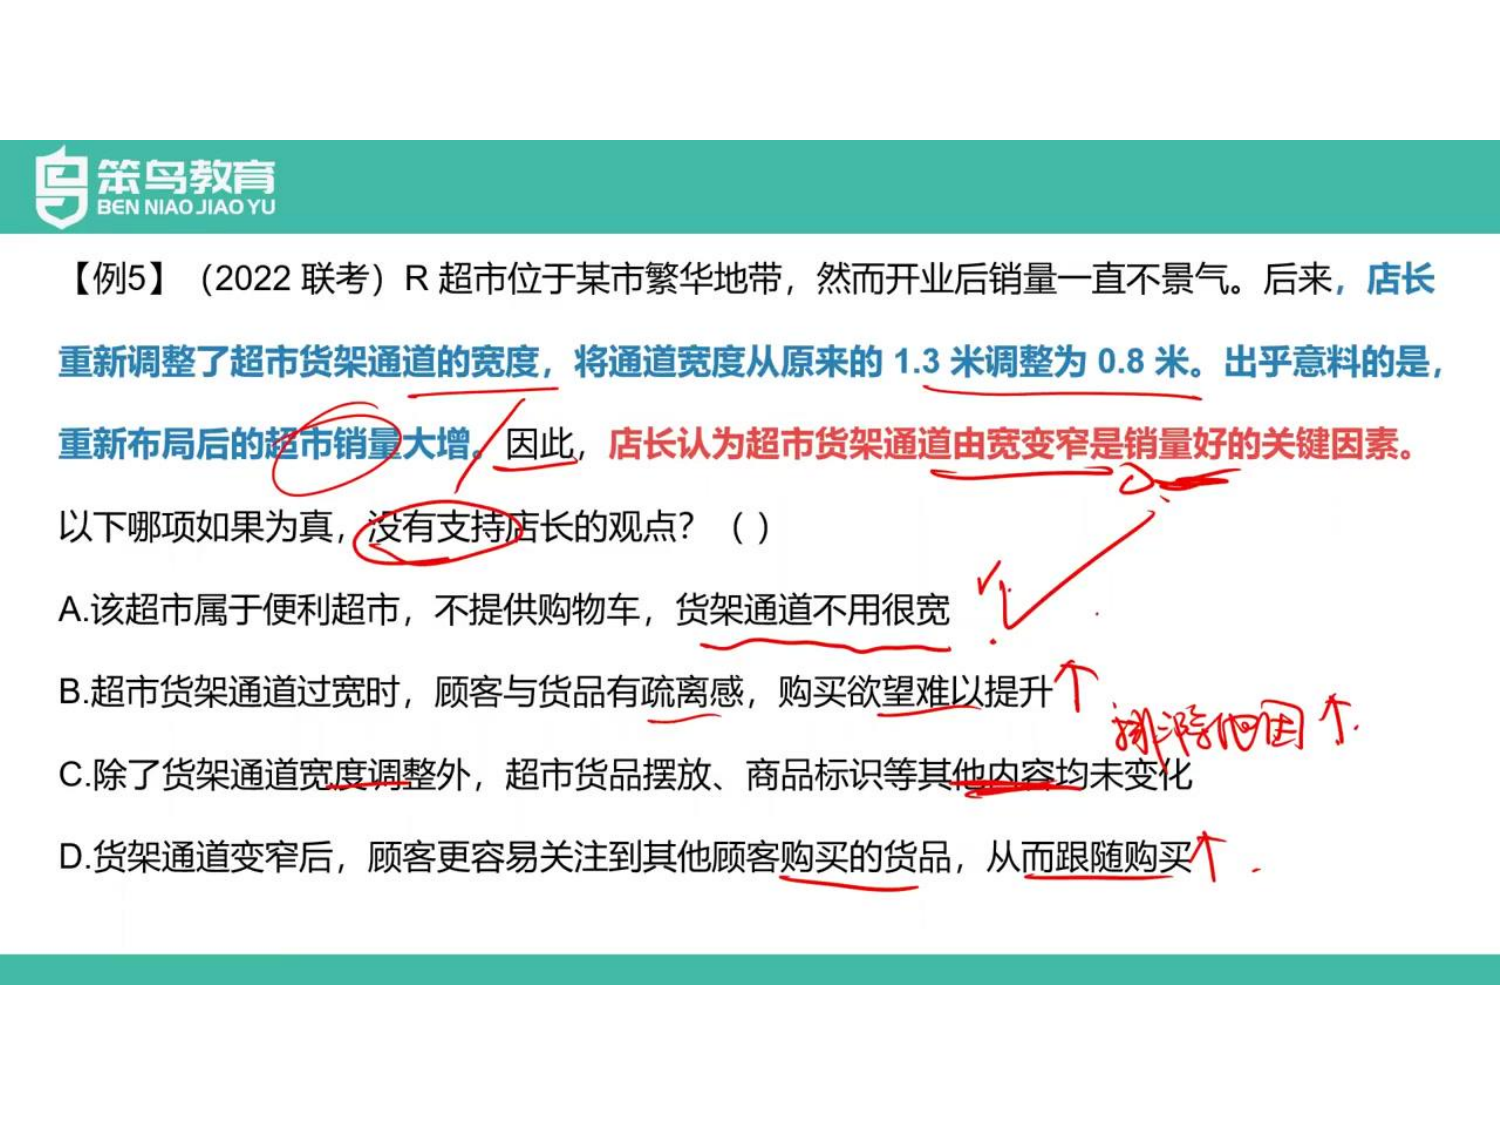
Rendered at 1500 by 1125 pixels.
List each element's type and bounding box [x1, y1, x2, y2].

picture [0, 140, 1500, 985]
